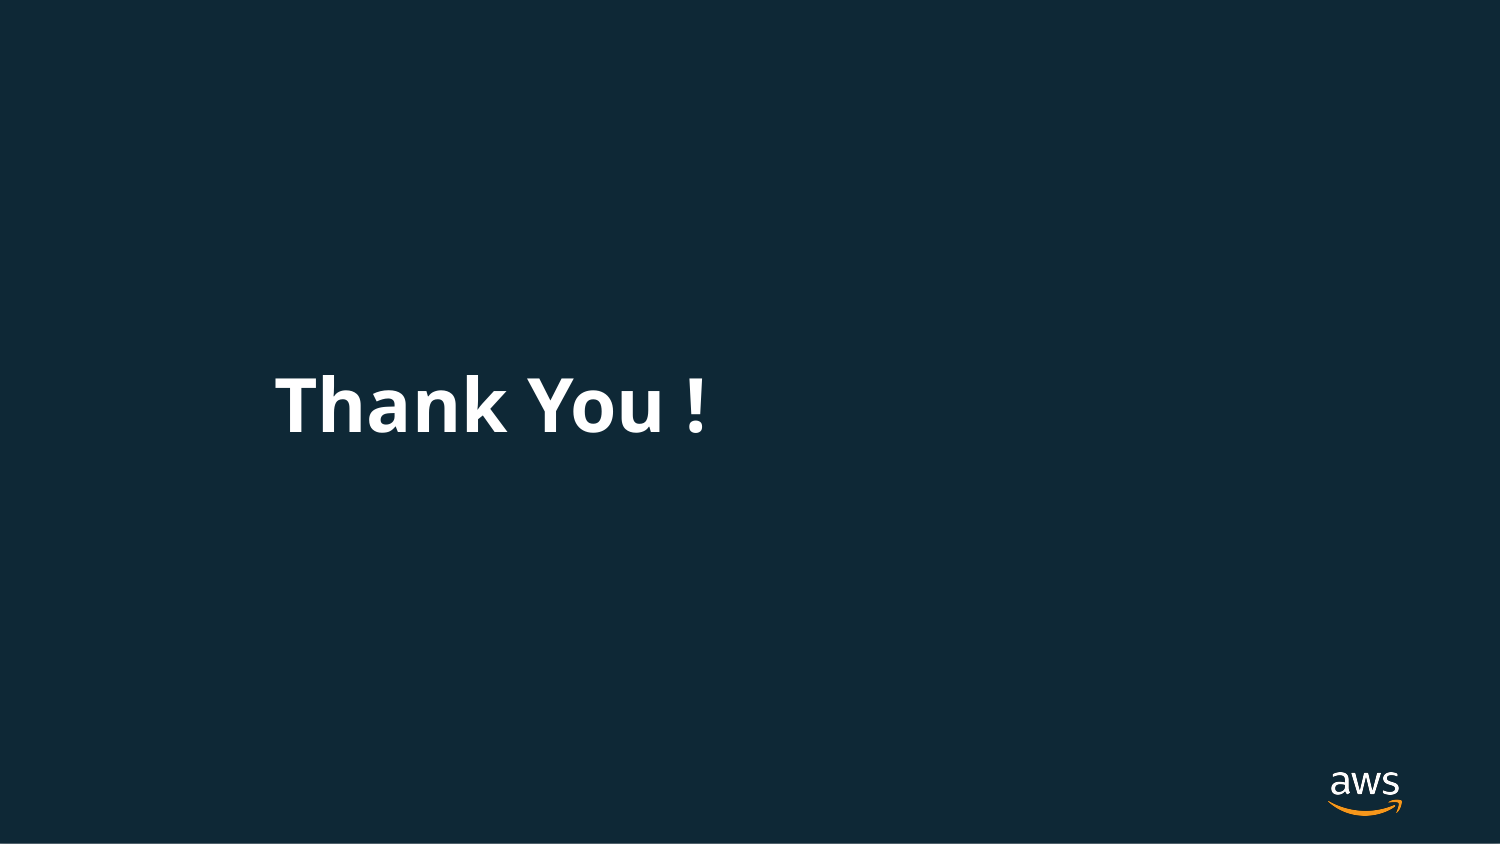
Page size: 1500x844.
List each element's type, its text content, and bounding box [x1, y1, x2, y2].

picture [1328, 772, 1402, 816]
text_box Thank You ! [259, 350, 723, 456]
